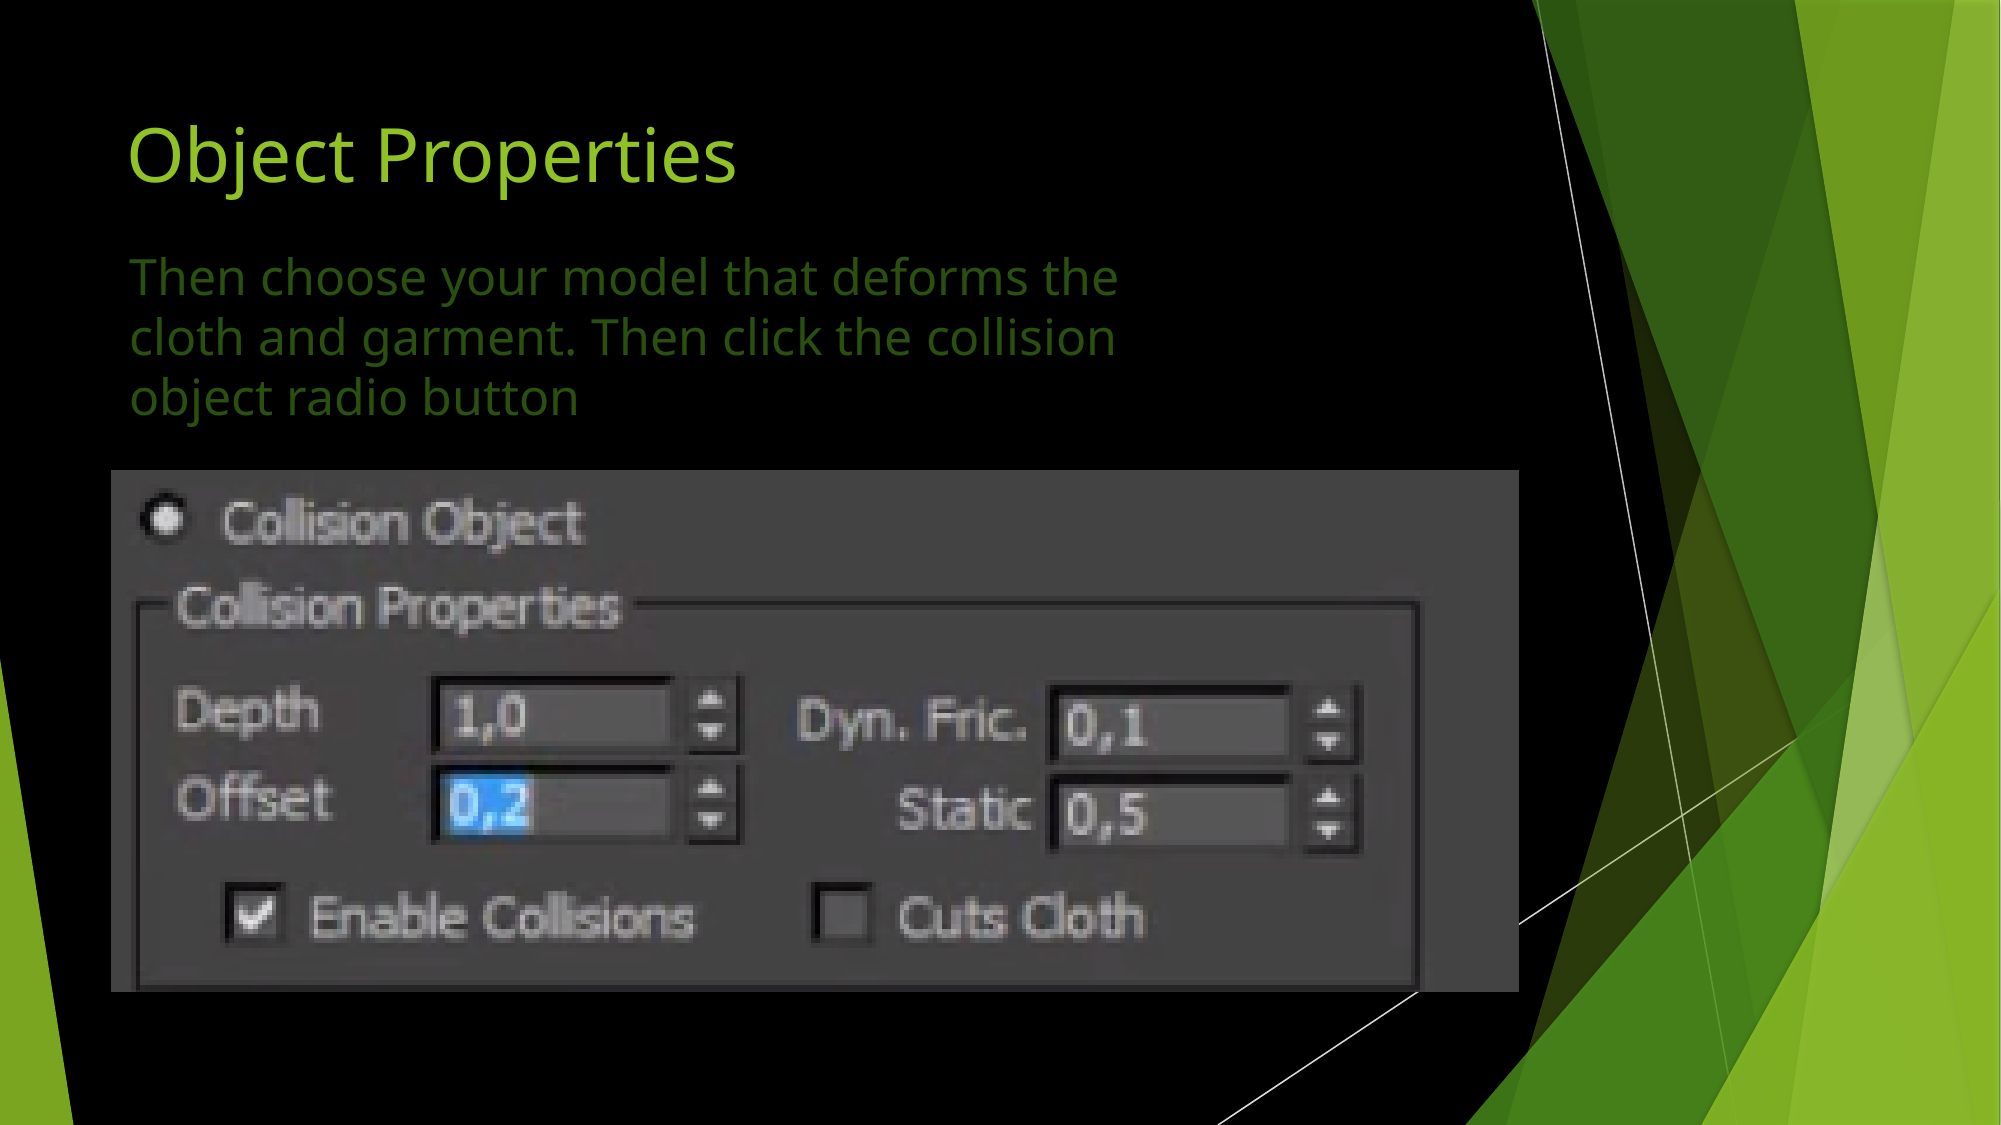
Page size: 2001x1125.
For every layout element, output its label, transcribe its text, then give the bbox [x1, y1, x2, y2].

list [110, 353, 1522, 992]
text_box Then choose your model that deforms the cloth and garment. Then click the collision object radio button [114, 237, 1263, 353]
title Object Properties [111, 99, 1522, 317]
